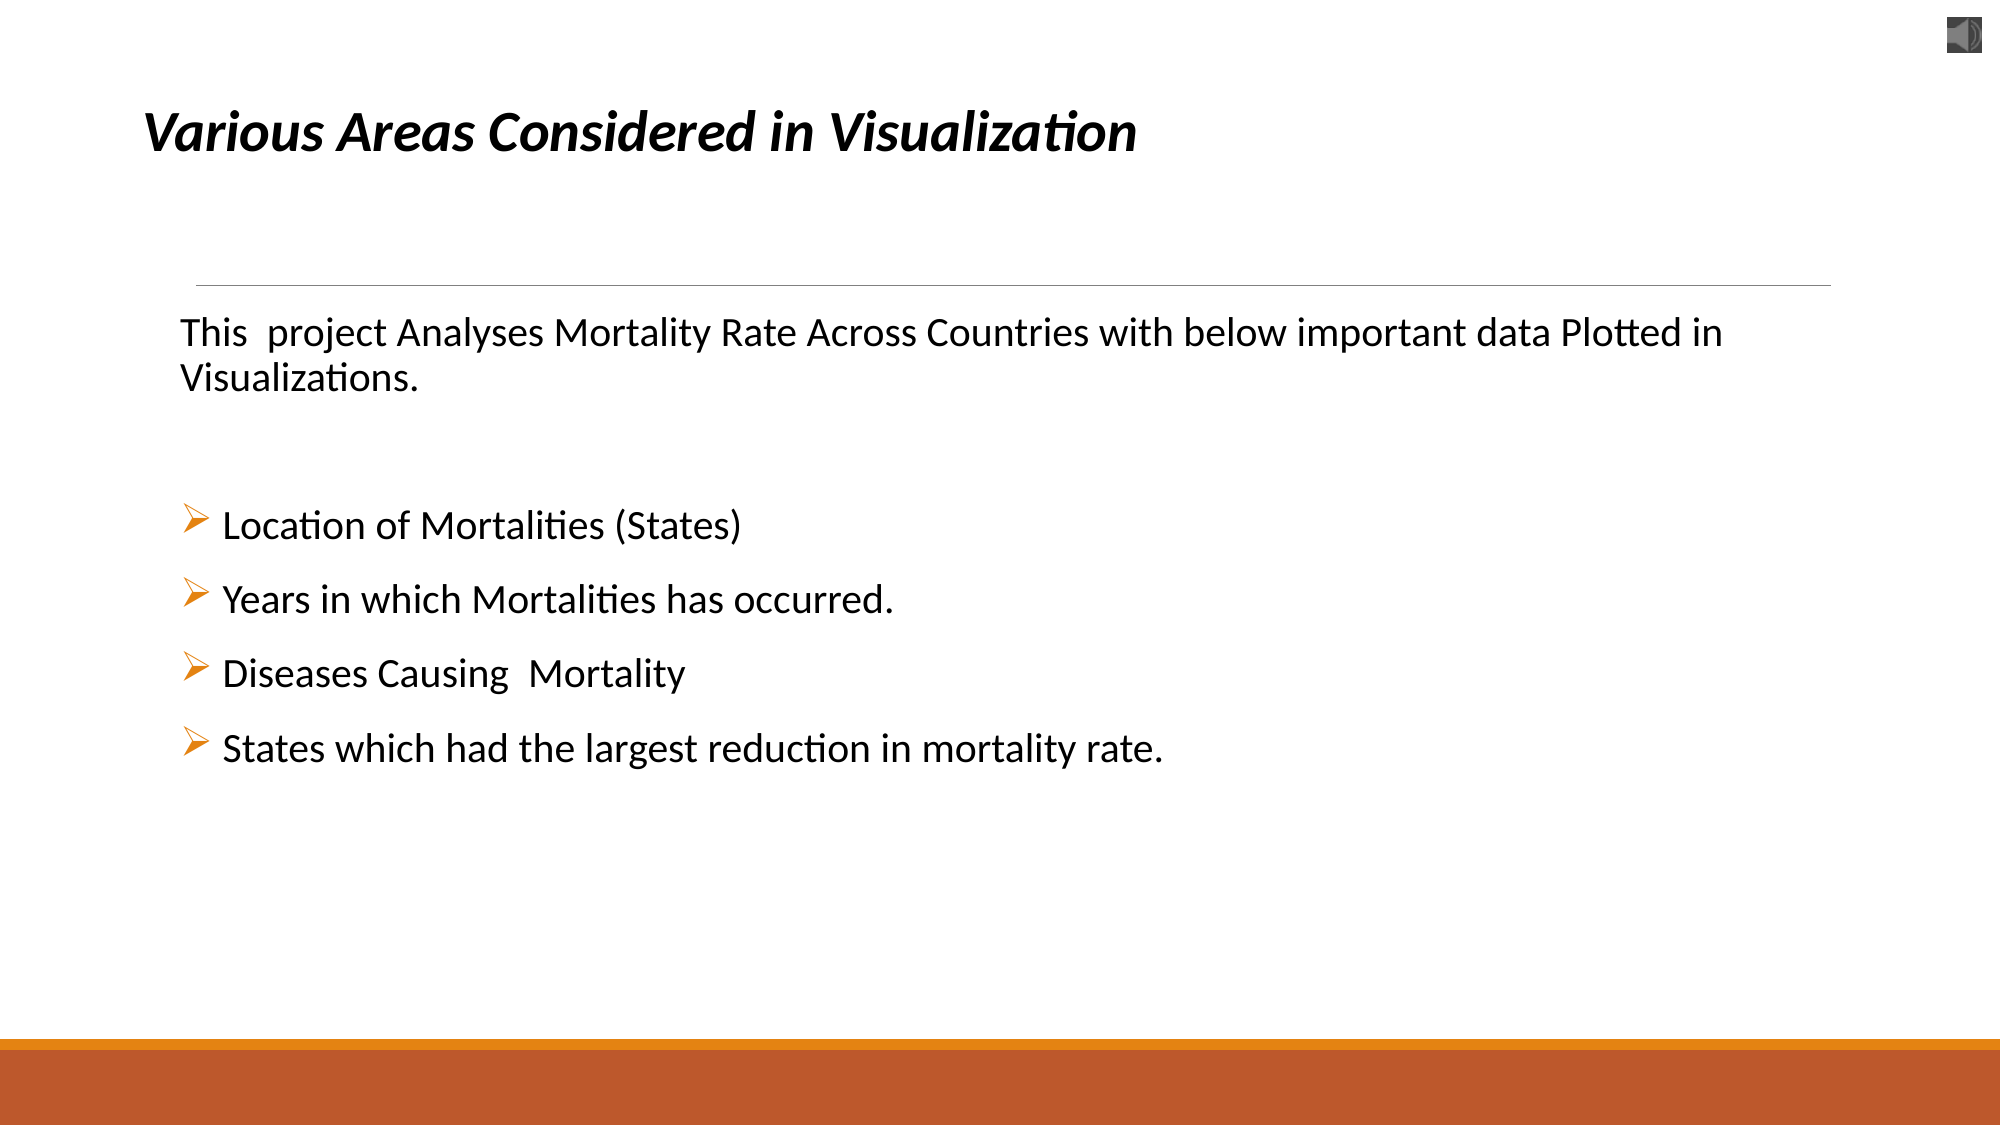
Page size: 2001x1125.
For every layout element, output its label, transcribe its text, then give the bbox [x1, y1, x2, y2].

text_box Various Areas Considered in Visualization [128, 85, 1597, 171]
list This project Analyses Mortality Rate Across Countries with below important data Plotted in Visualizations. Location of Mortalities (States) Years in which Mortalities has occurred. Diseases Causing Mortality States which had the largest reduction in mortality rate. [180, 302, 1830, 963]
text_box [1945, 16, 1984, 55]
